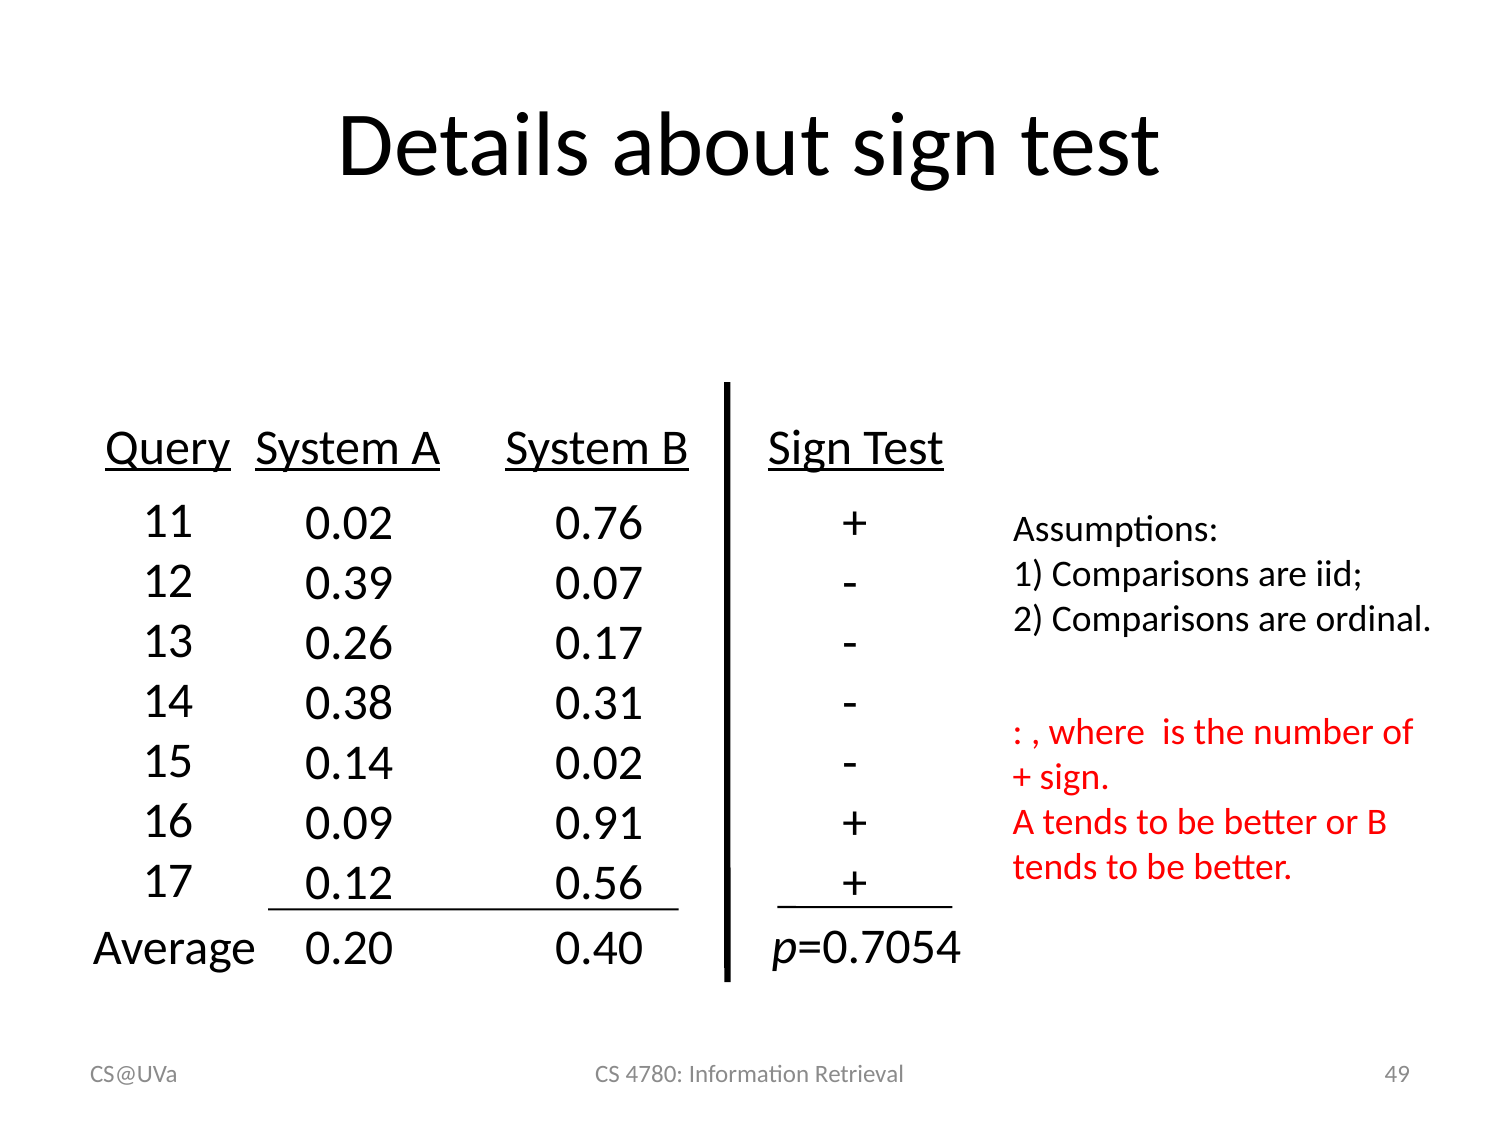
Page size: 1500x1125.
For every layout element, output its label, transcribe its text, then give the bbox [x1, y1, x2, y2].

footer CS 4780: Information Retrieval [512, 1042, 988, 1103]
slide_number 49 [1074, 1042, 1425, 1103]
title Details about sign test [75, 45, 1425, 233]
slide_number CS@UVa [75, 1042, 425, 1103]
text_box Assumptions: 1) Comparisons are iid; 2) Comparisons are ordinal. [998, 496, 1477, 646]
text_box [77, 381, 978, 983]
